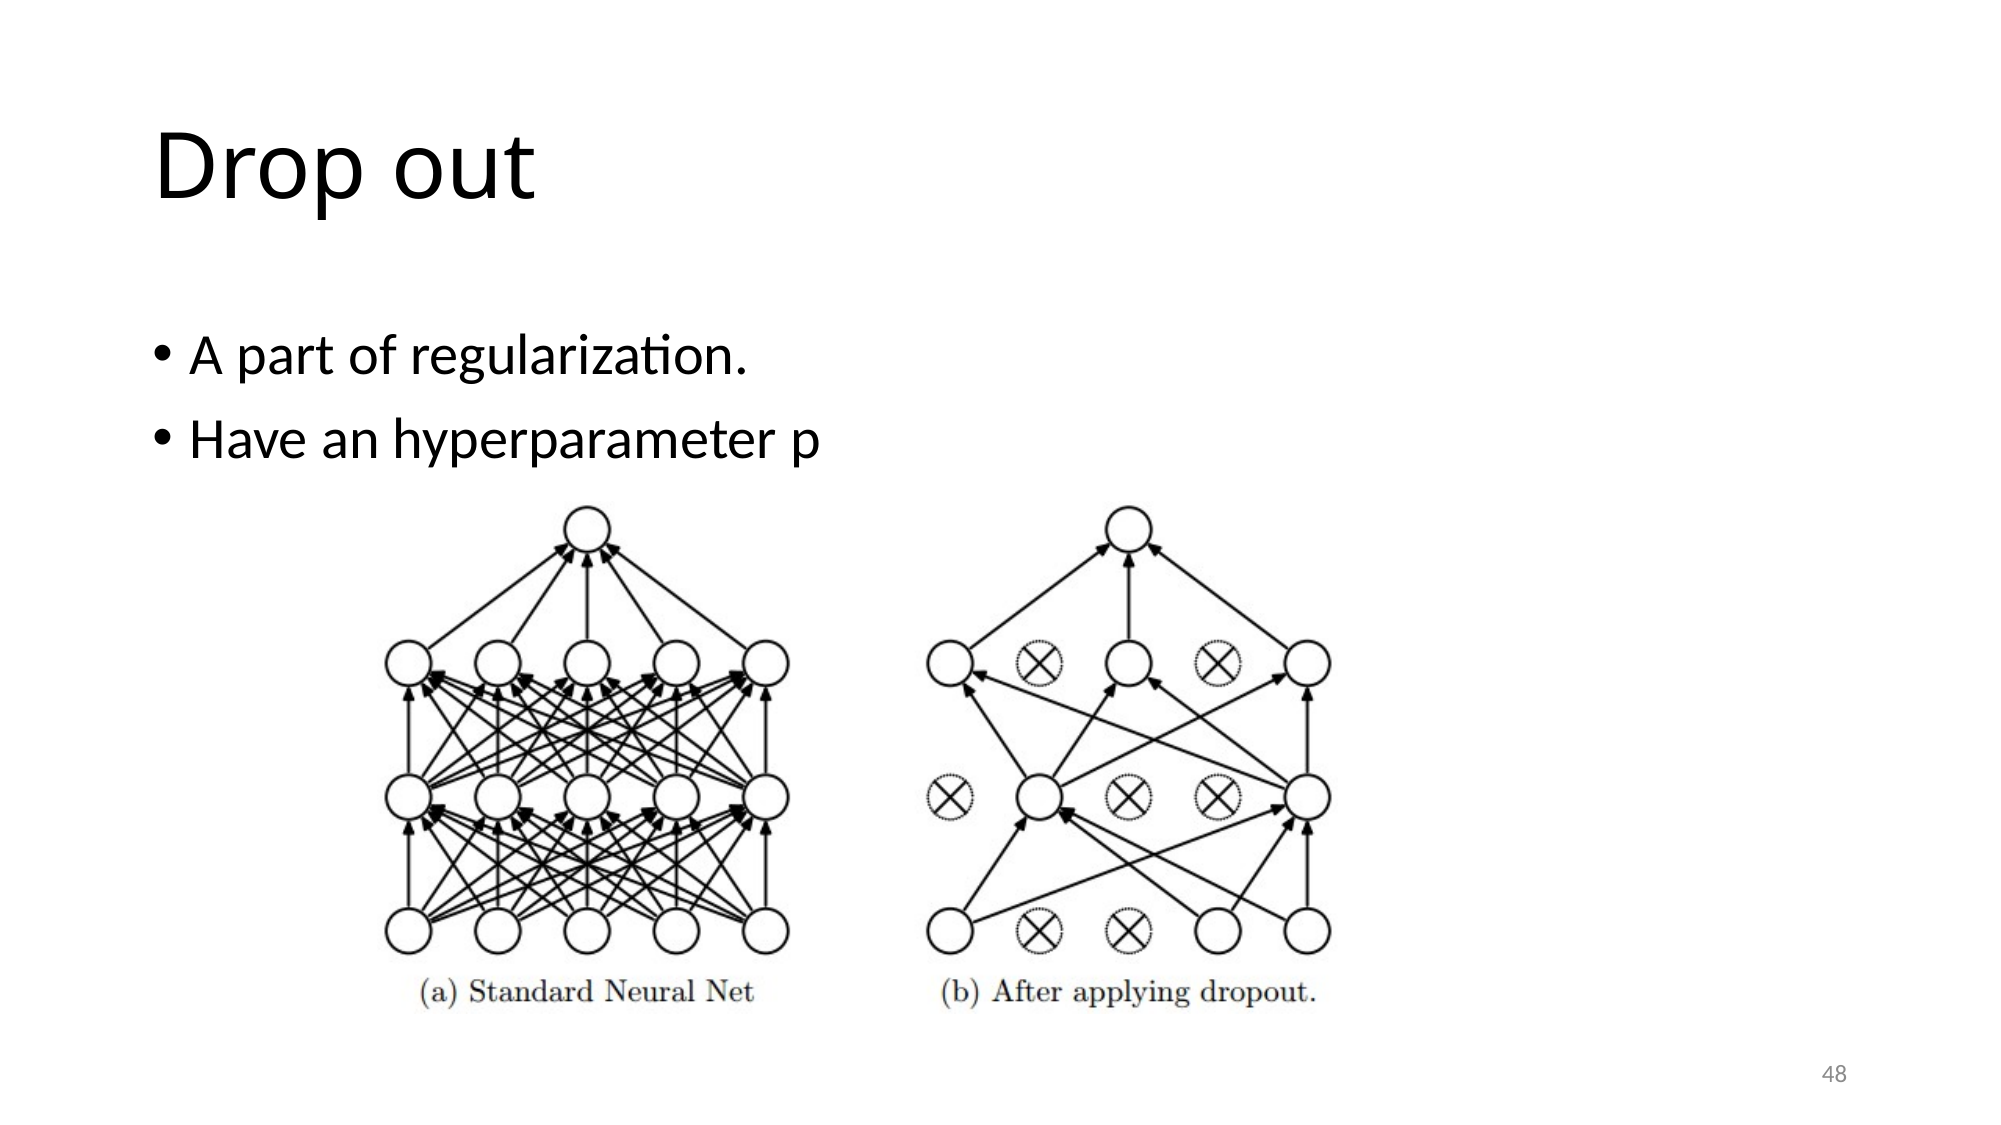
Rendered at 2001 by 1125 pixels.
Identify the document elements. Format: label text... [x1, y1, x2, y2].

slide_number 48 [1412, 1042, 1863, 1103]
picture [377, 501, 1338, 1014]
title Drop out [137, 59, 1863, 278]
list A part of regularization. Have an hyperparameter p [137, 316, 1863, 1031]
